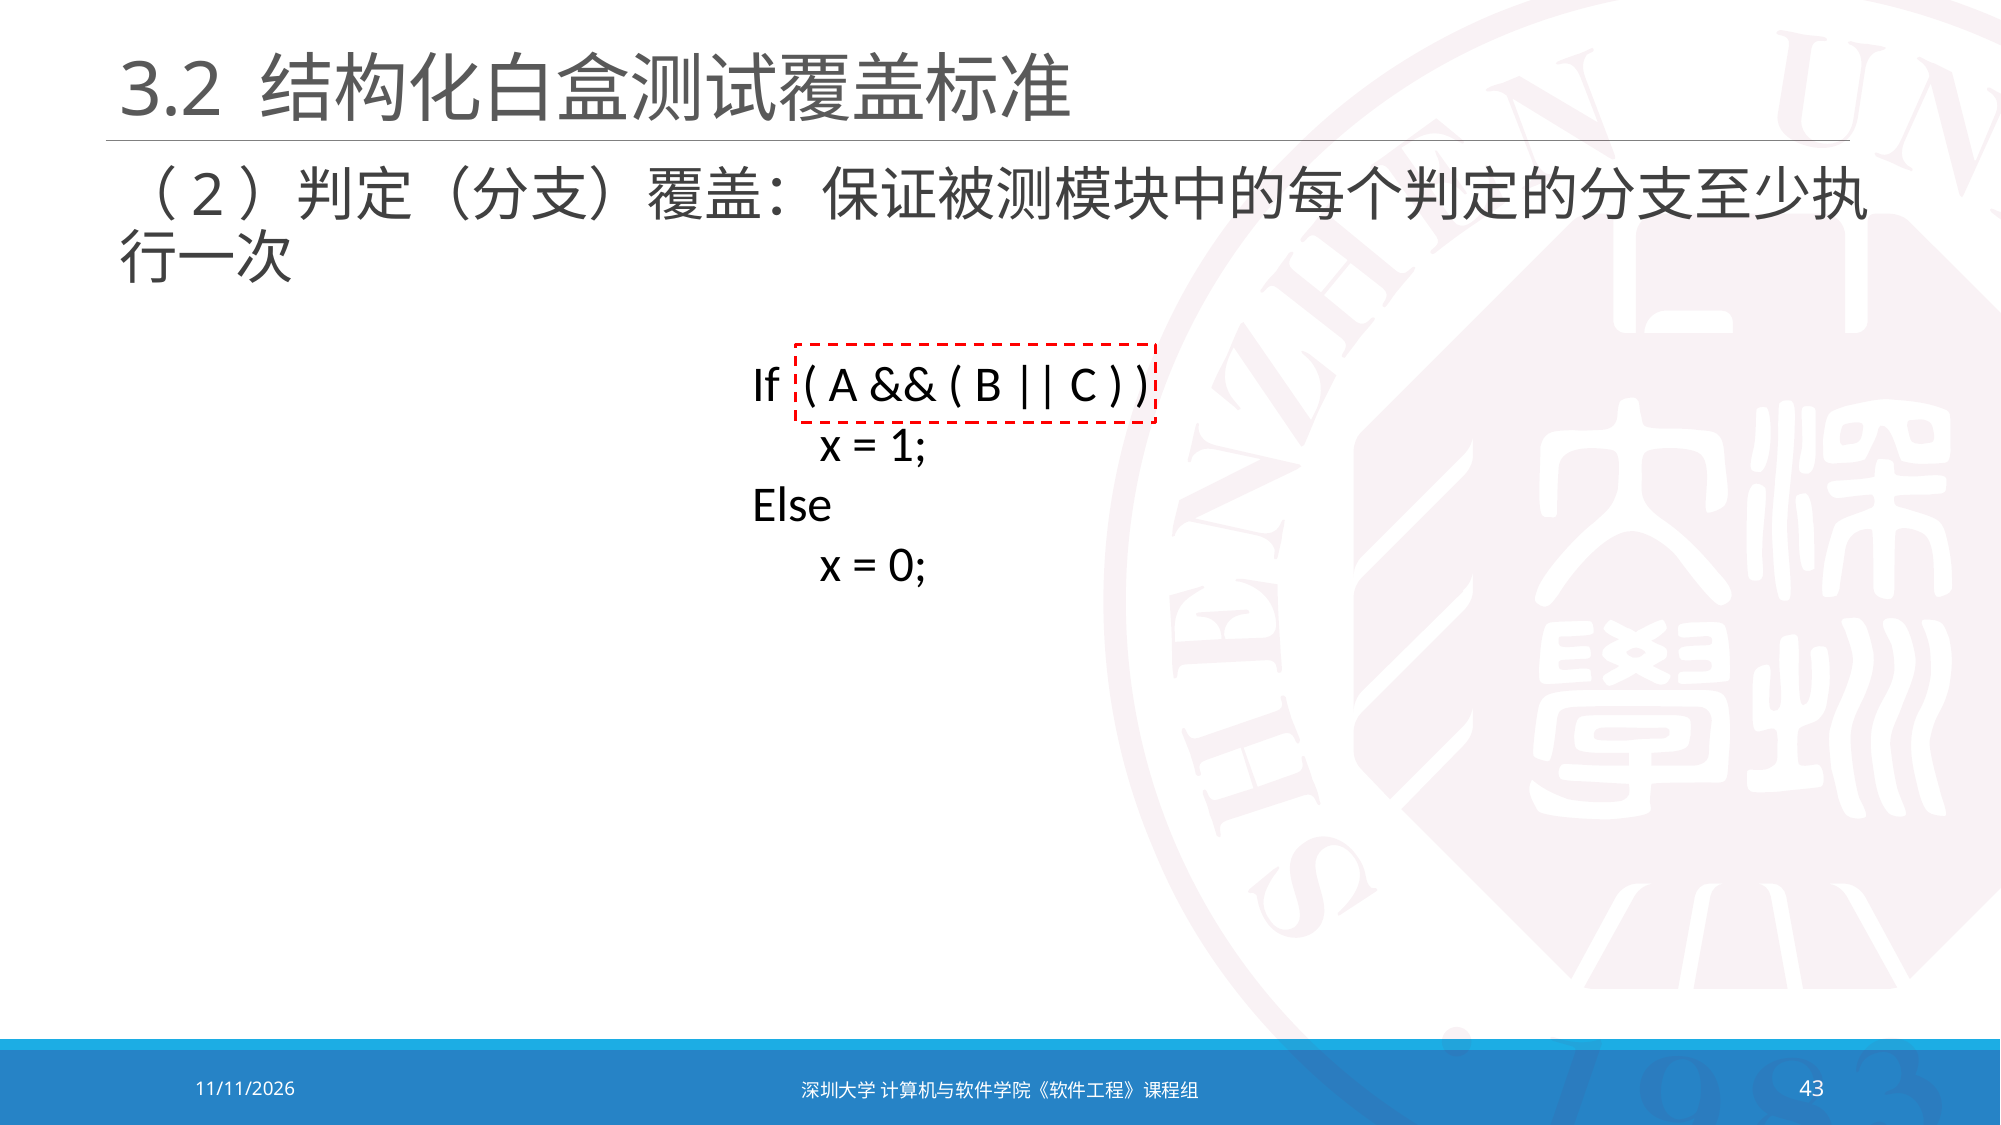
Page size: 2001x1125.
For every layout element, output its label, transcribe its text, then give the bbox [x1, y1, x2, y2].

text_box [794, 343, 1157, 424]
footer 深圳大学 计算机与软件学院《软件工程》课程组 [604, 1059, 1396, 1120]
slide_number 43 [1624, 1059, 1840, 1120]
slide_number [180, 1059, 586, 1120]
title 3.2 结构化白盒测试覆盖标准 [104, 0, 1856, 139]
text_box If ( A && ( B || C ) ) x = 1; Else x = 0; [737, 343, 1166, 599]
list （2）判定（分支）覆盖：保证被测模块中的每个判定的分支至少执行一次 [104, 158, 1878, 1008]
